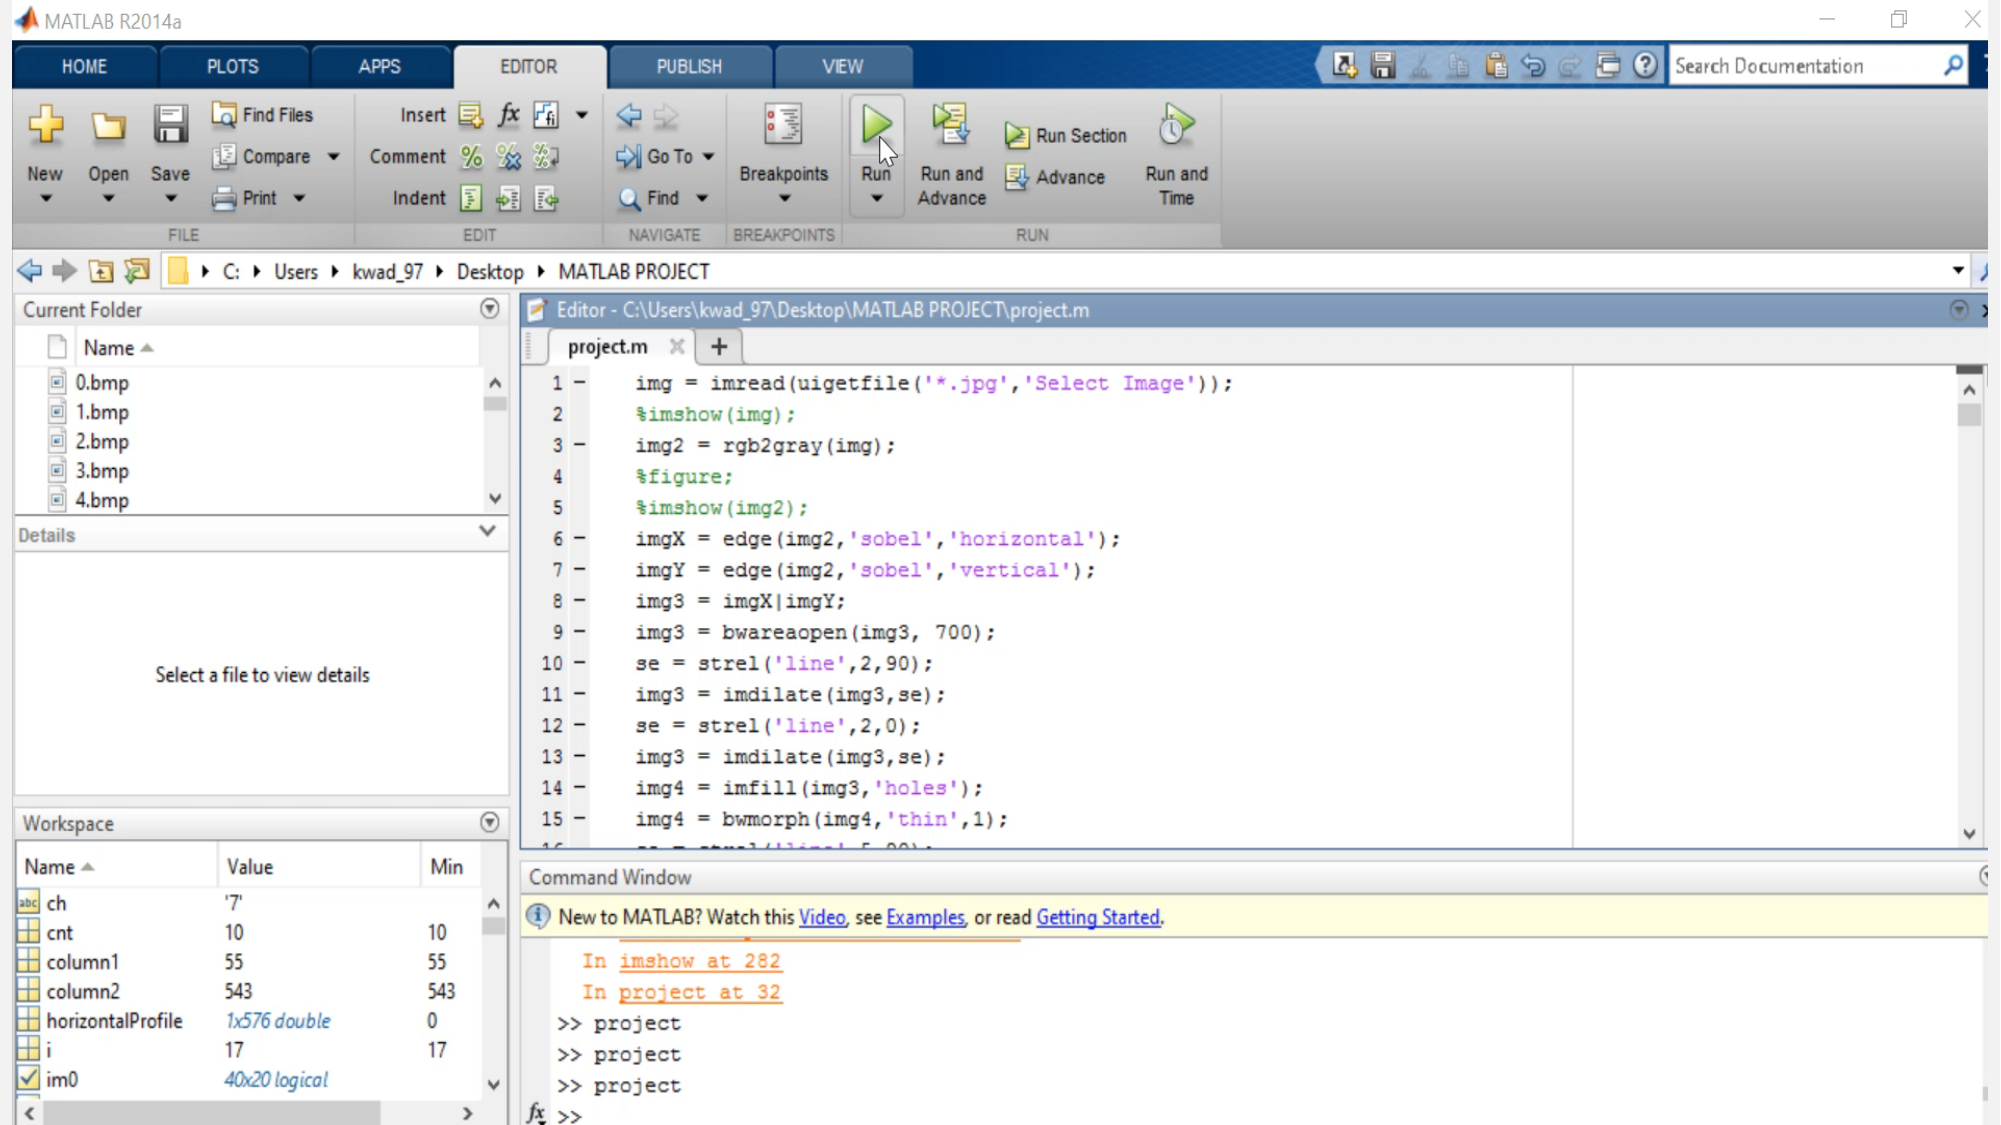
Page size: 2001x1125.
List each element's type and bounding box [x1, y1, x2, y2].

text_box [11, 0, 1989, 1125]
